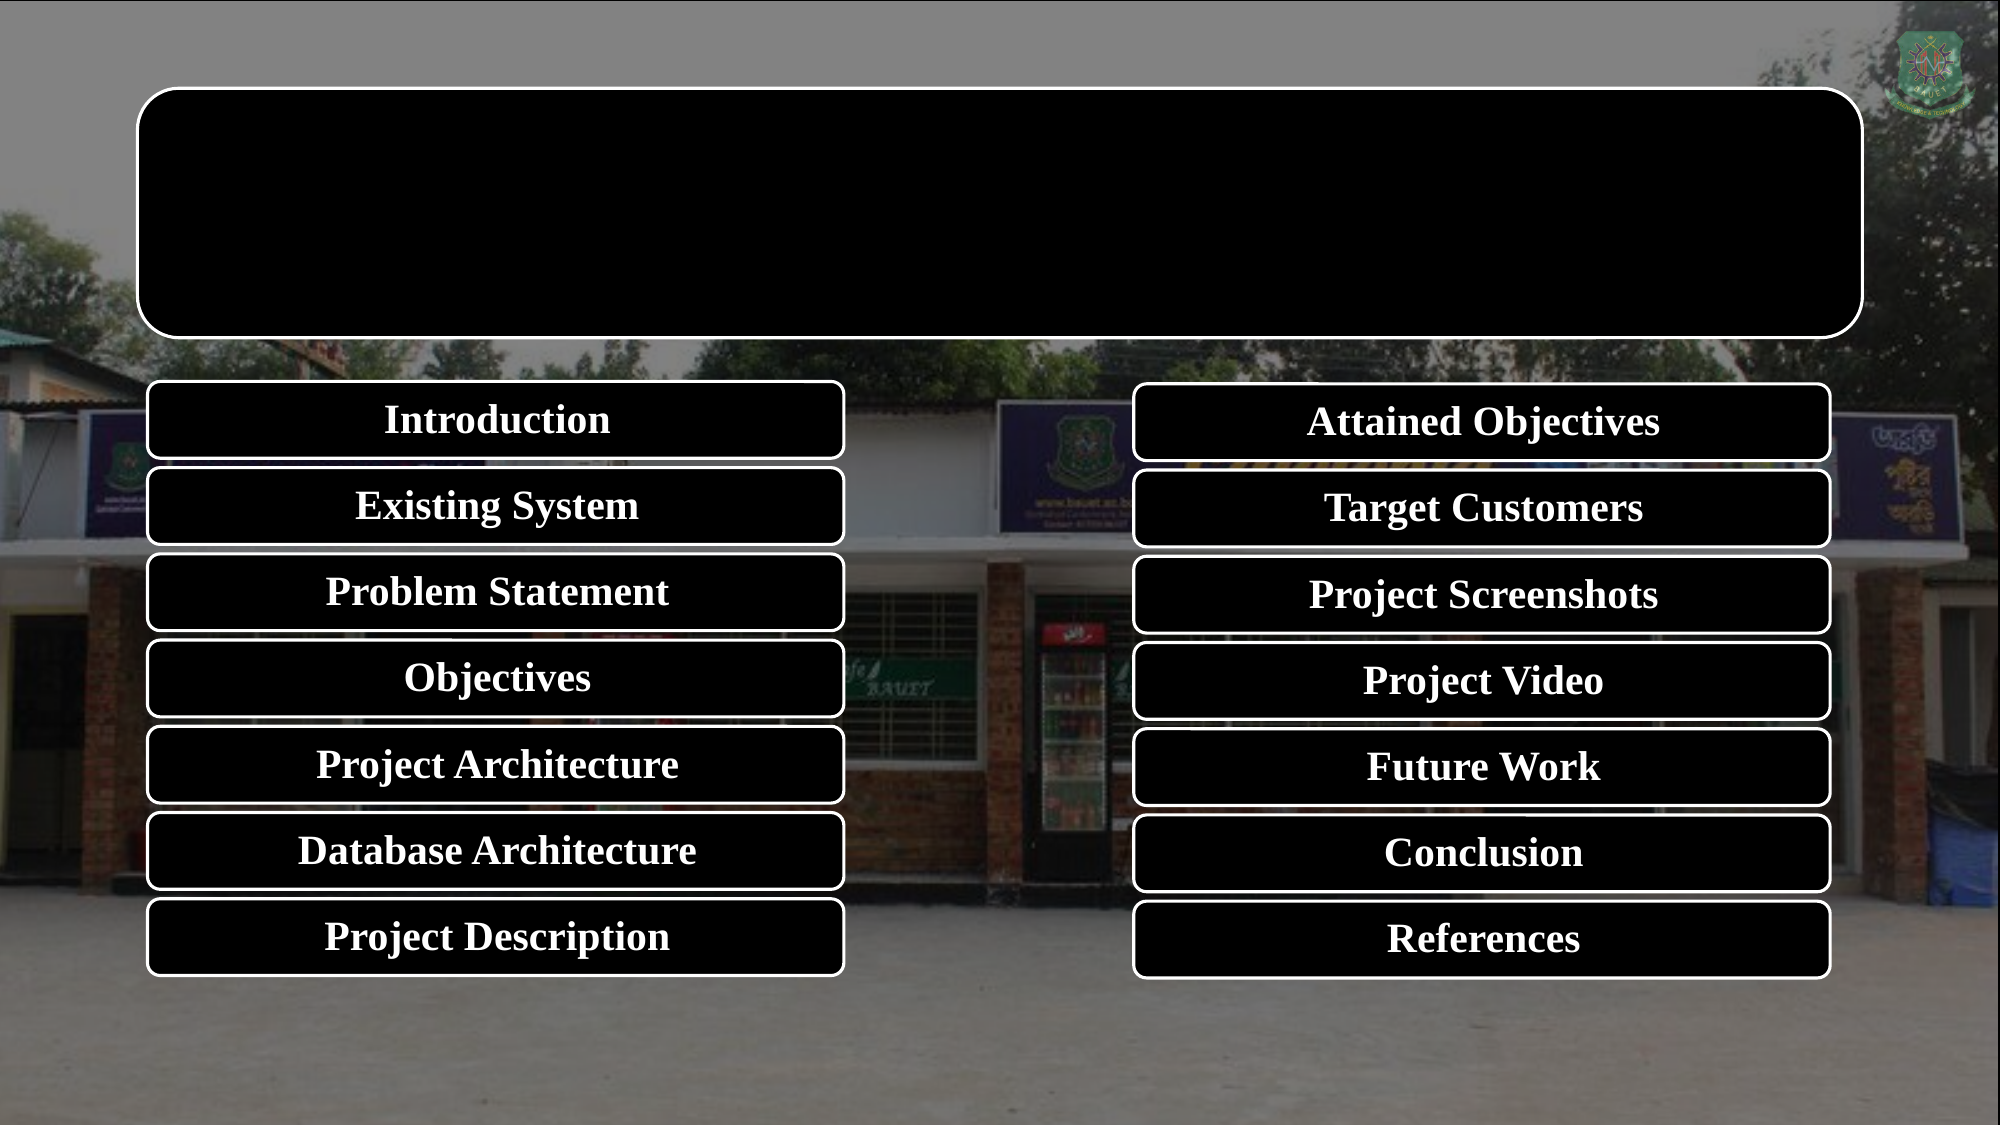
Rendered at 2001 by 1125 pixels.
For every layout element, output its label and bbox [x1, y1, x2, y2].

picture [0, 0, 1999, 1125]
list [146, 371, 845, 987]
text_box [136, 59, 1863, 367]
text_box [1133, 373, 1831, 989]
